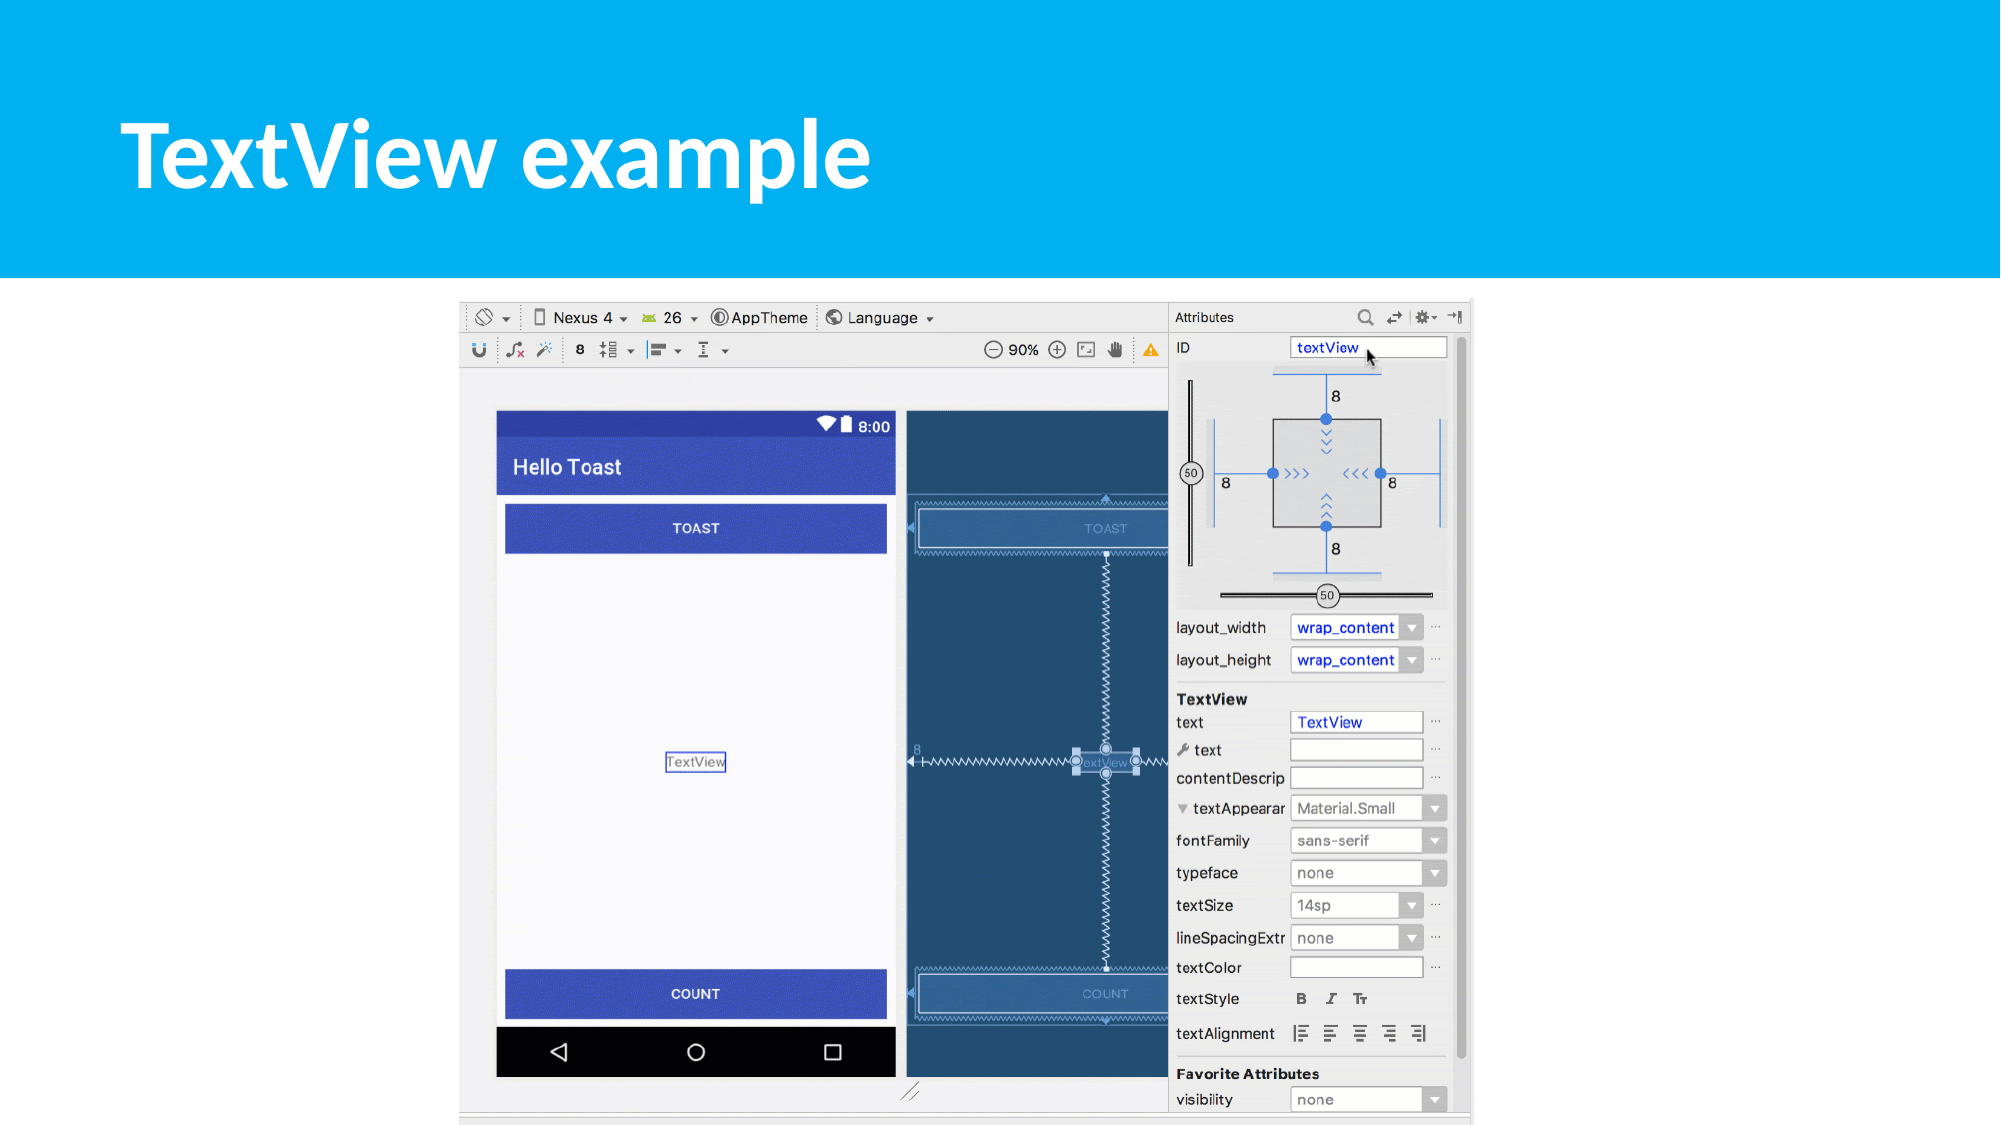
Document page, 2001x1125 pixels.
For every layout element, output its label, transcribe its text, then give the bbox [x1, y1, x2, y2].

picture [459, 298, 1474, 1125]
text_box [0, 0, 2000, 279]
text_box TextView example [105, 81, 1745, 216]
